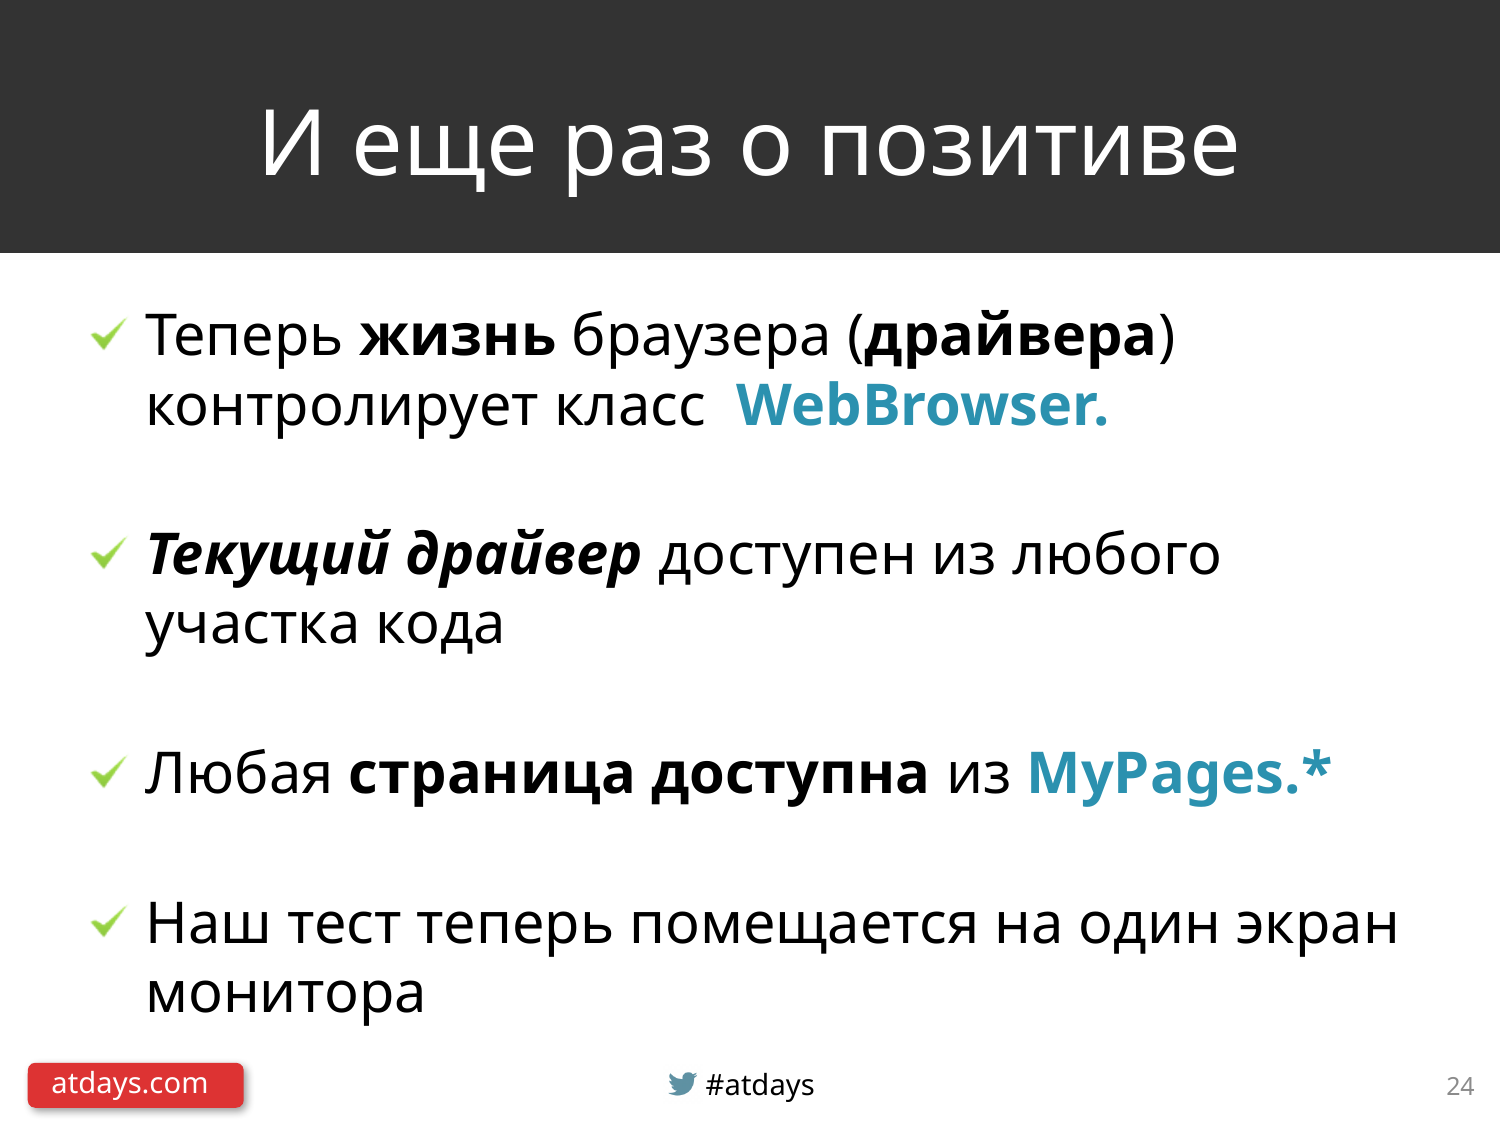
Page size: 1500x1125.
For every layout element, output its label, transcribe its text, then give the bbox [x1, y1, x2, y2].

picture [89, 312, 131, 354]
text_box Теперь жизнь браузера (драйвера) контролирует класс WebBrowser. Текущий драйвер доступен из любого участка кода Любая страница доступна из MyPages.* Наш тест теперь помещается на один экран монитора [74, 290, 1425, 1034]
slide_number 24 [1139, 1057, 1490, 1118]
picture [89, 531, 131, 573]
picture [662, 1063, 703, 1104]
picture [89, 750, 131, 792]
title И еще раз о позитиве [75, 45, 1425, 233]
picture [89, 900, 131, 941]
